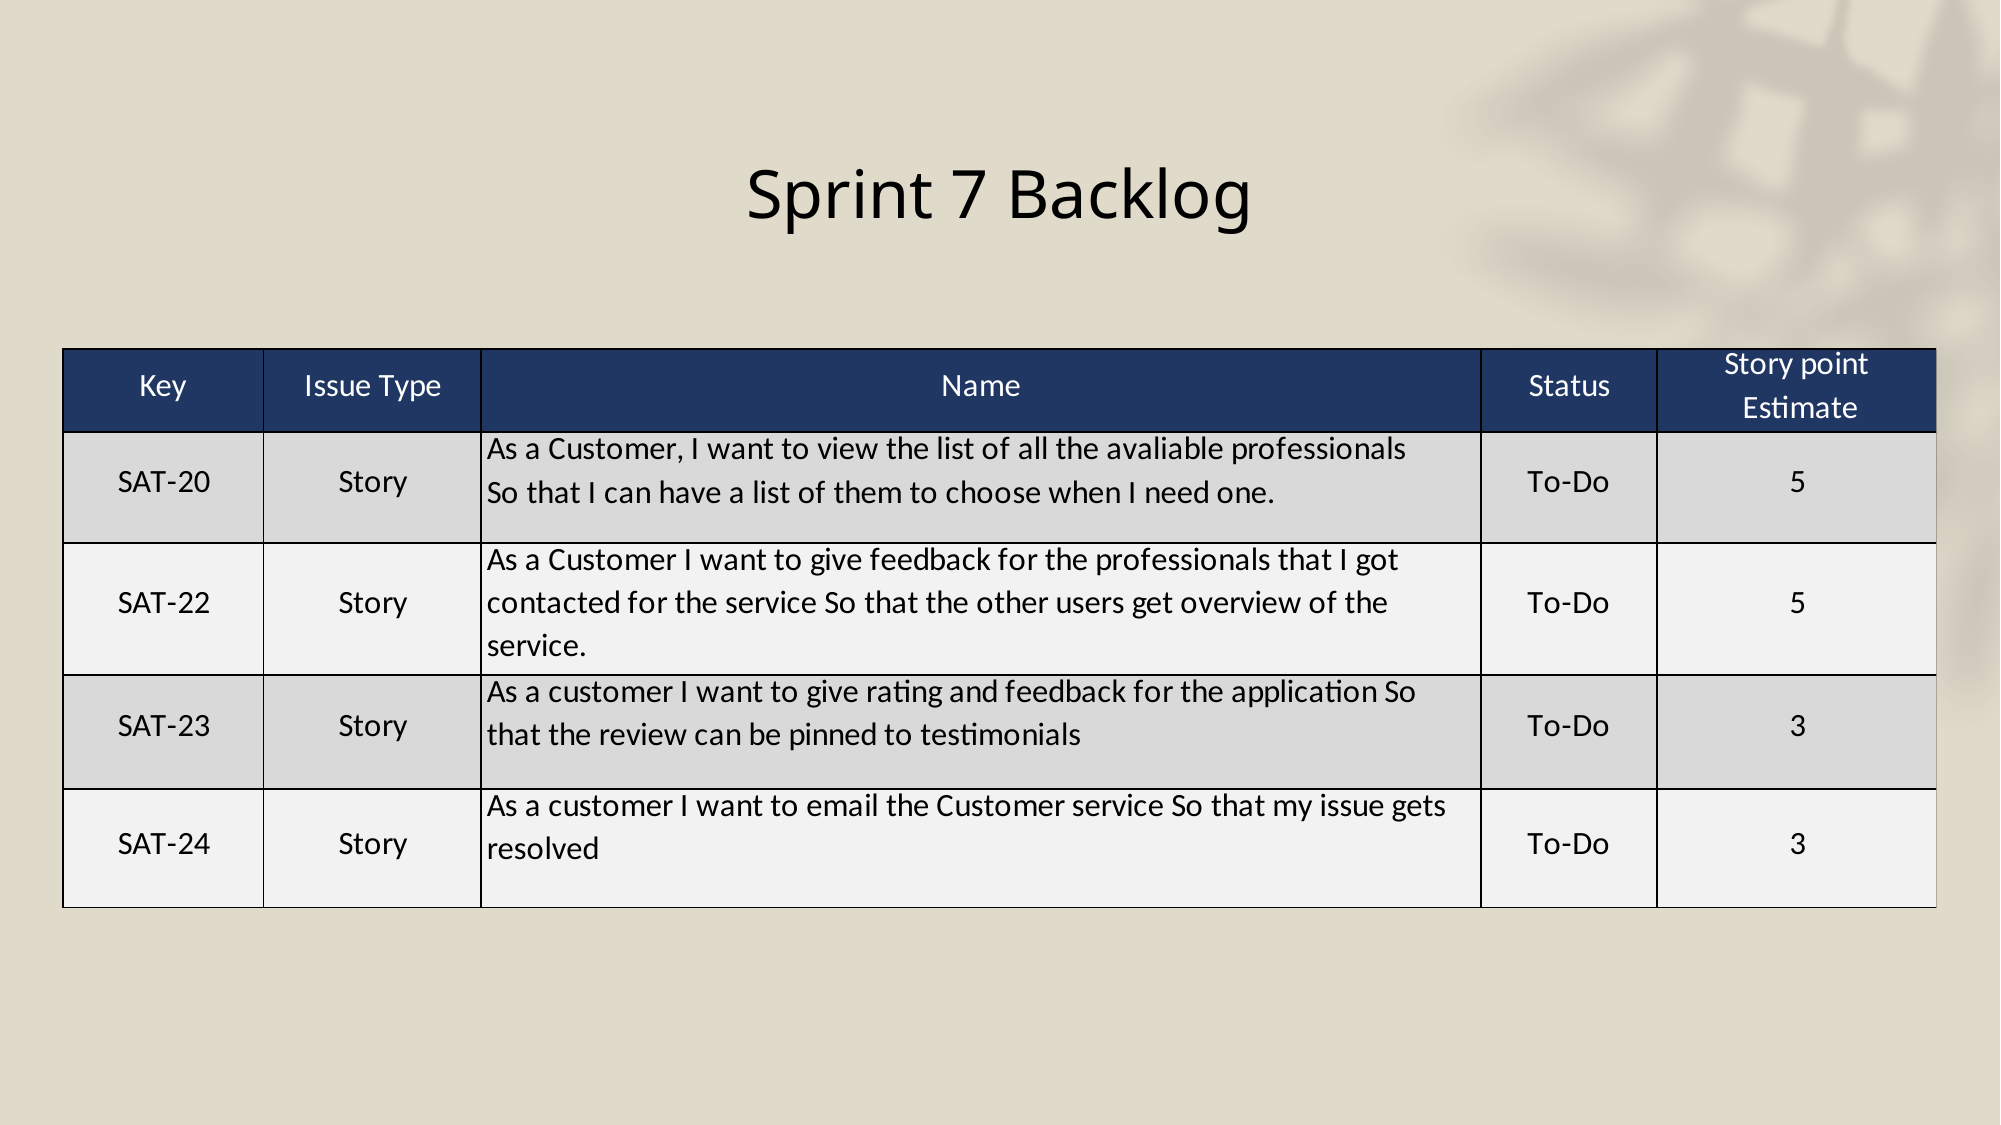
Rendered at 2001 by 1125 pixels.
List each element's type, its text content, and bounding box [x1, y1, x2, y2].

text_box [61, 348, 1938, 910]
title Sprint 7 Backlog [670, 130, 1330, 253]
